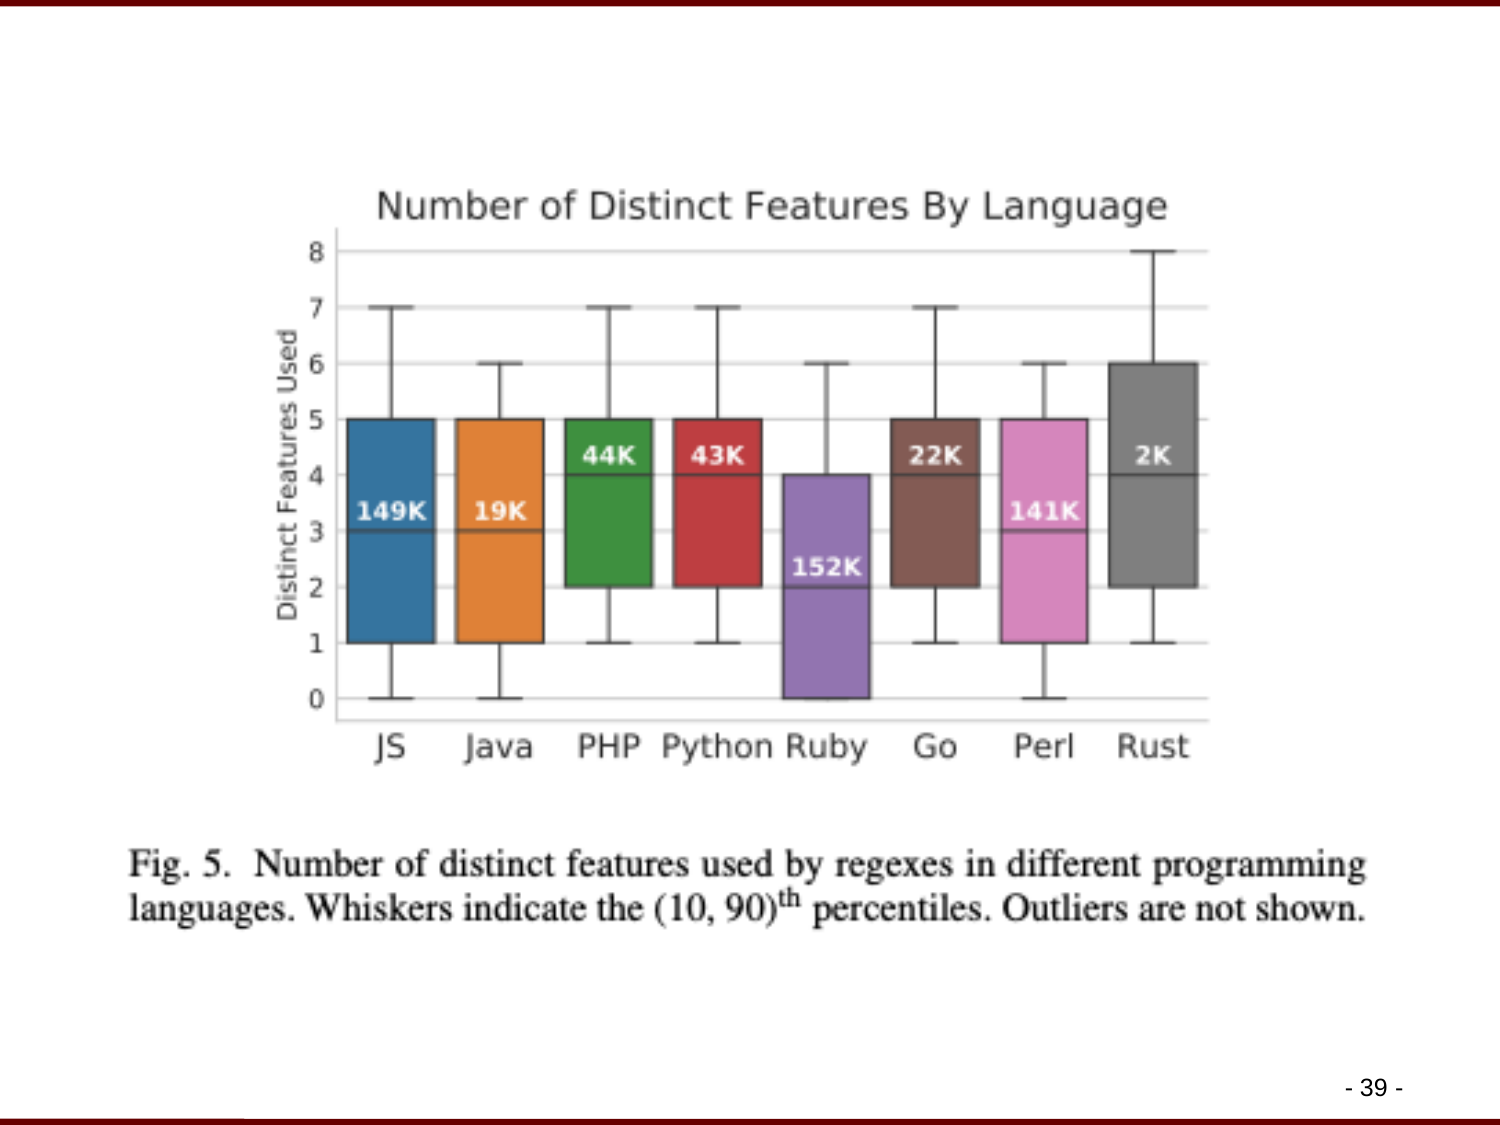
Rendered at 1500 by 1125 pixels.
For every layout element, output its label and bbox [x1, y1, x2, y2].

picture [106, 176, 1394, 949]
